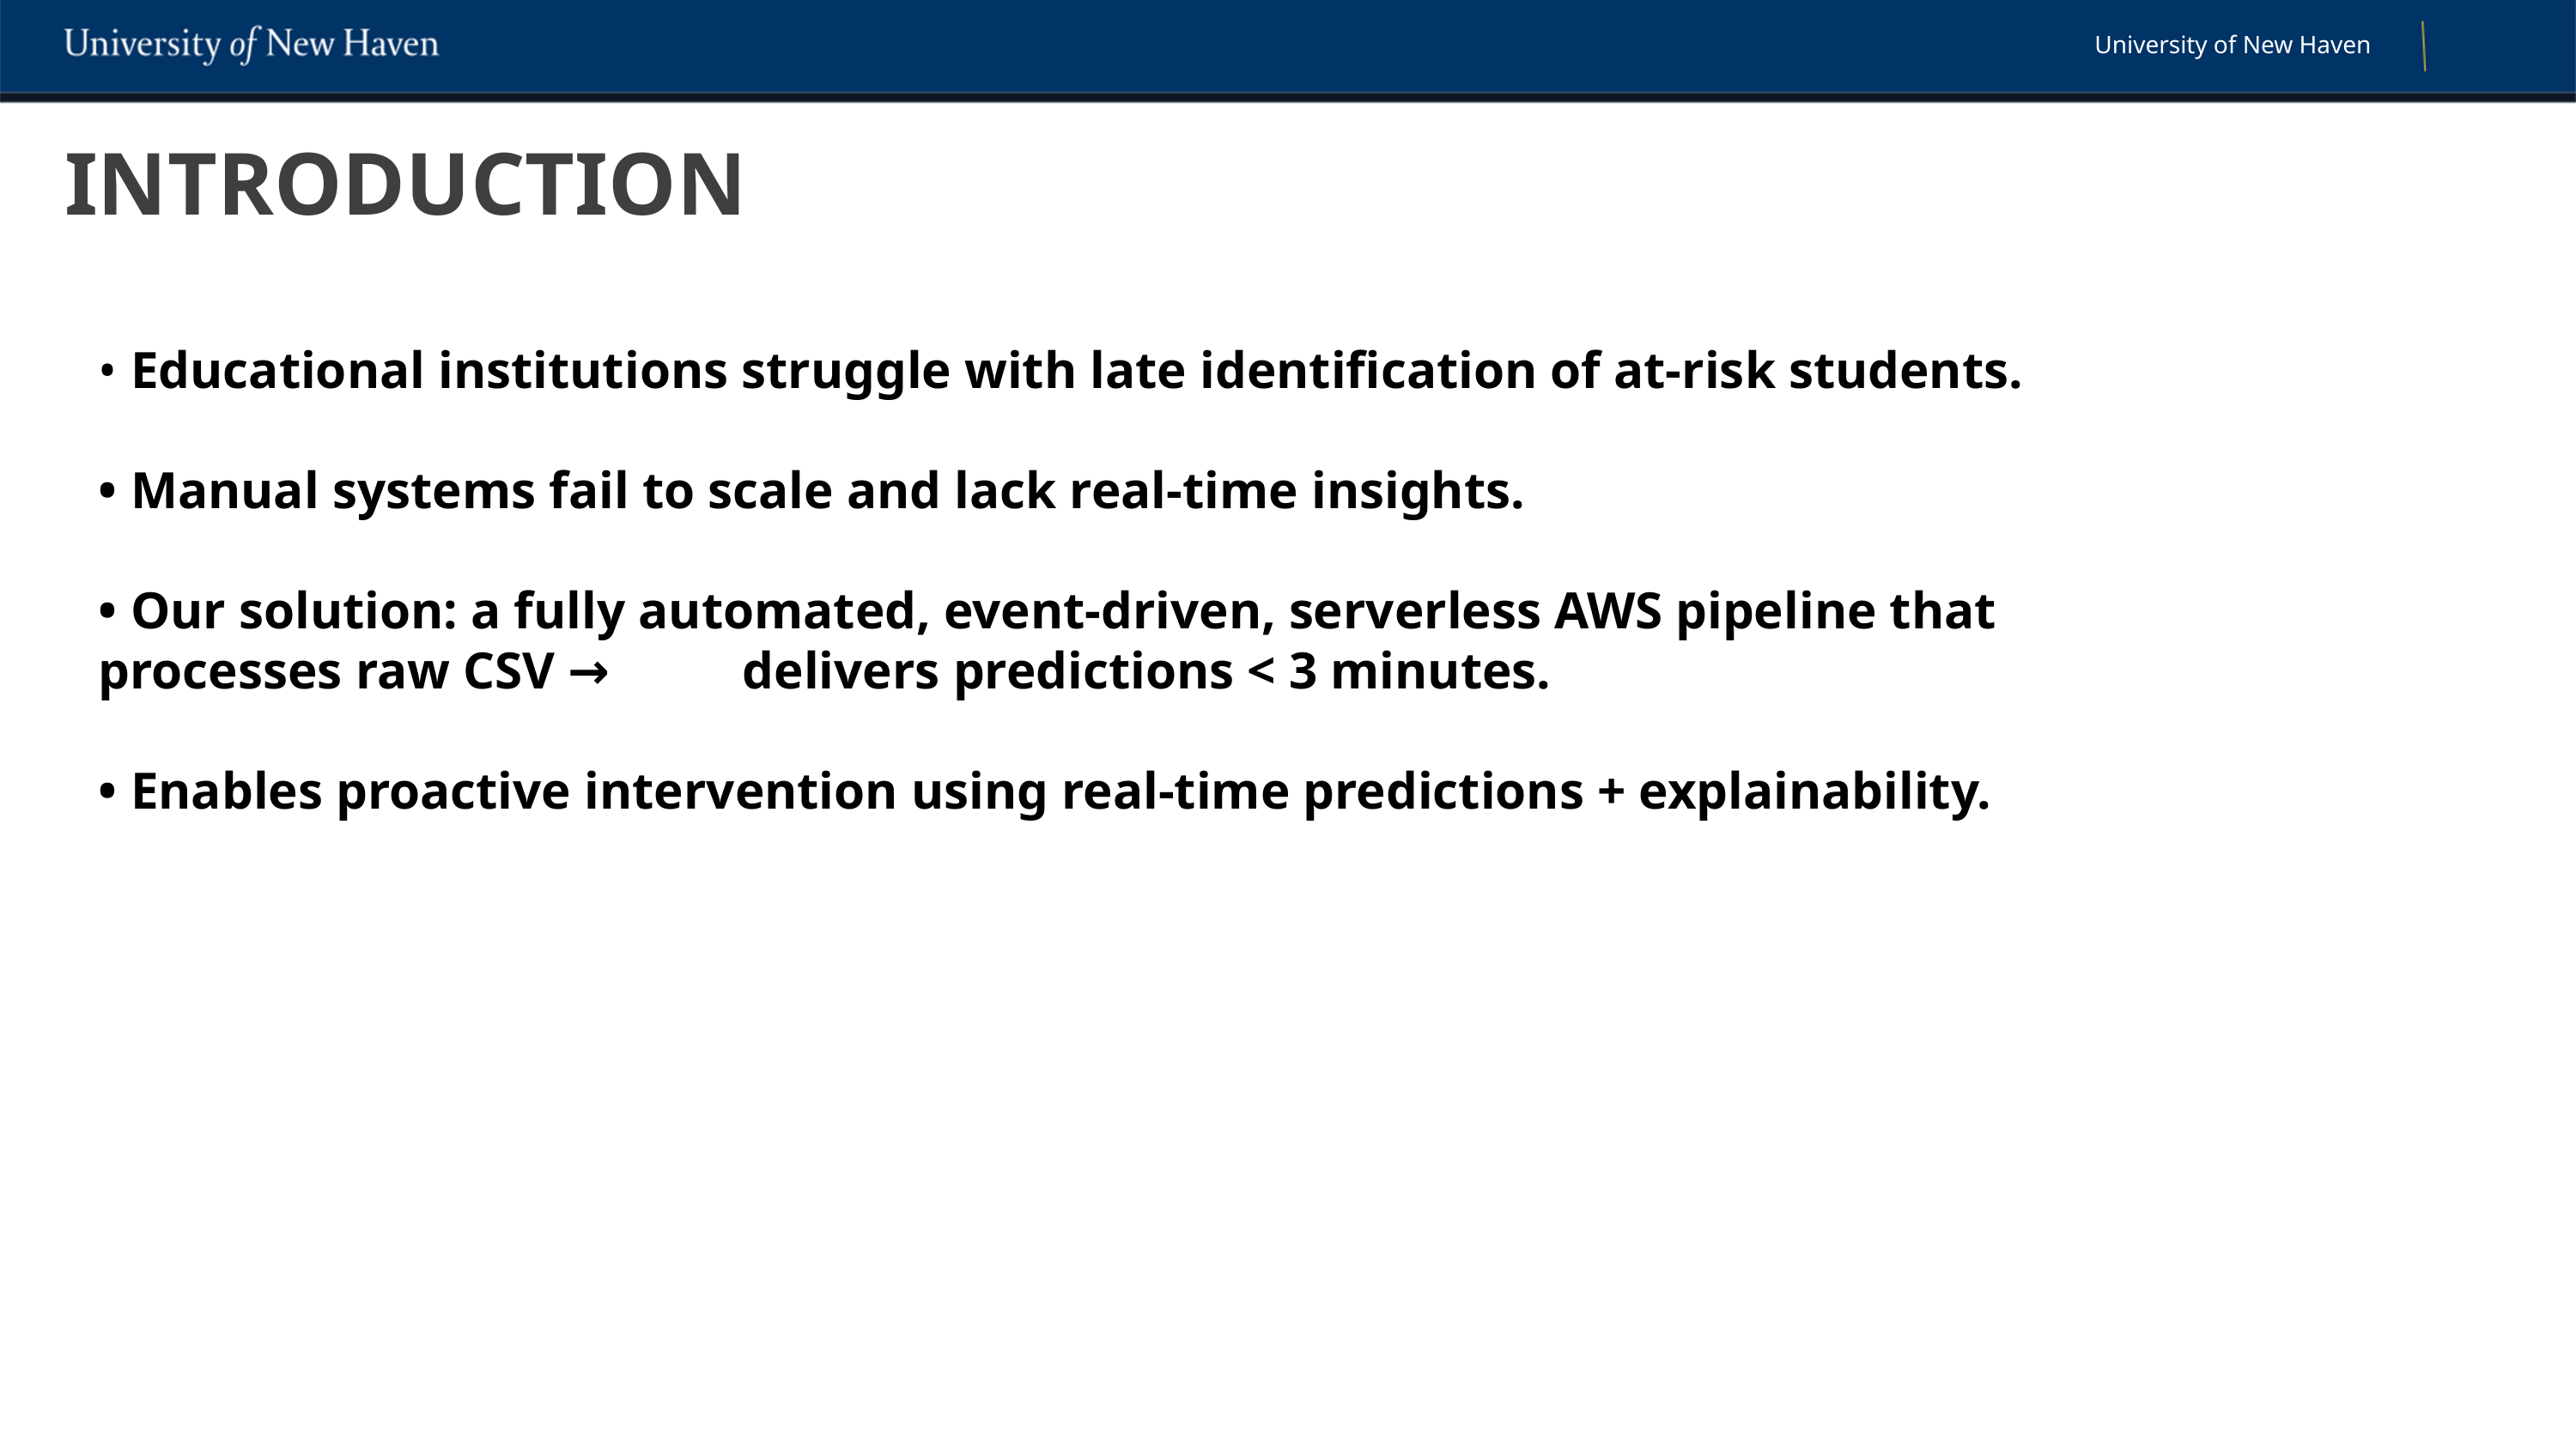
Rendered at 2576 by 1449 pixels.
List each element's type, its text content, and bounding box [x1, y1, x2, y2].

text_box • Educational institutions struggle with late identification of at-risk students. • Manual systems fail to scale and lack real-time insights. • Our solution: a fully automated, event-driven, serverless AWS pipeline that processes raw CSV → delivers predictions < 3 minutes. • Enables proactive intervention using real-time predictions + explainability. [98, 337, 2174, 879]
text_box INTRODUCTION [64, 112, 790, 233]
text_box University of New Haven [2094, 25, 2393, 59]
text_box [0, 0, 2576, 111]
